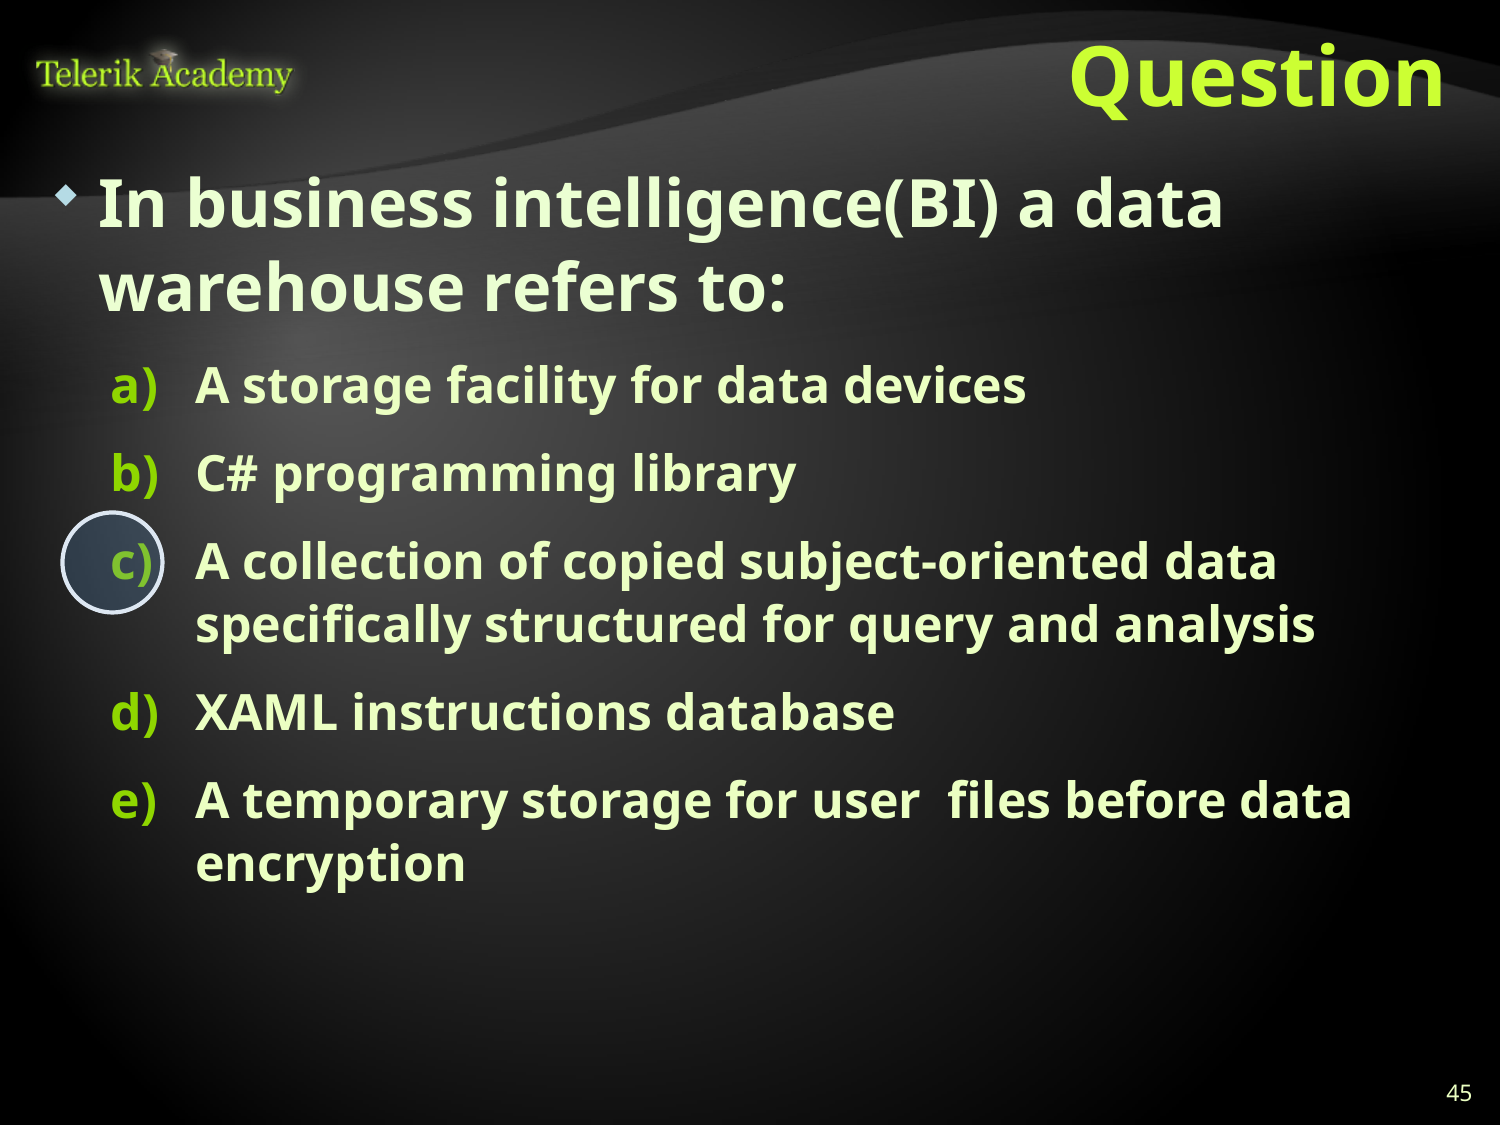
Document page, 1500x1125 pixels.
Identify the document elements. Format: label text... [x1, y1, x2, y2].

picture [0, 0, 1500, 1125]
title Question [300, 12, 1463, 149]
text_box [60, 510, 165, 615]
list In business intelligence(BI) a data warehouse refers to: A storage facility for data devices C# programming library A collection of copied subject-oriented data specifically structured for query and analysis XAML instructions database A temporary storage for user files before data encryption [37, 149, 1463, 1075]
slide_number 45 [1412, 1074, 1488, 1113]
